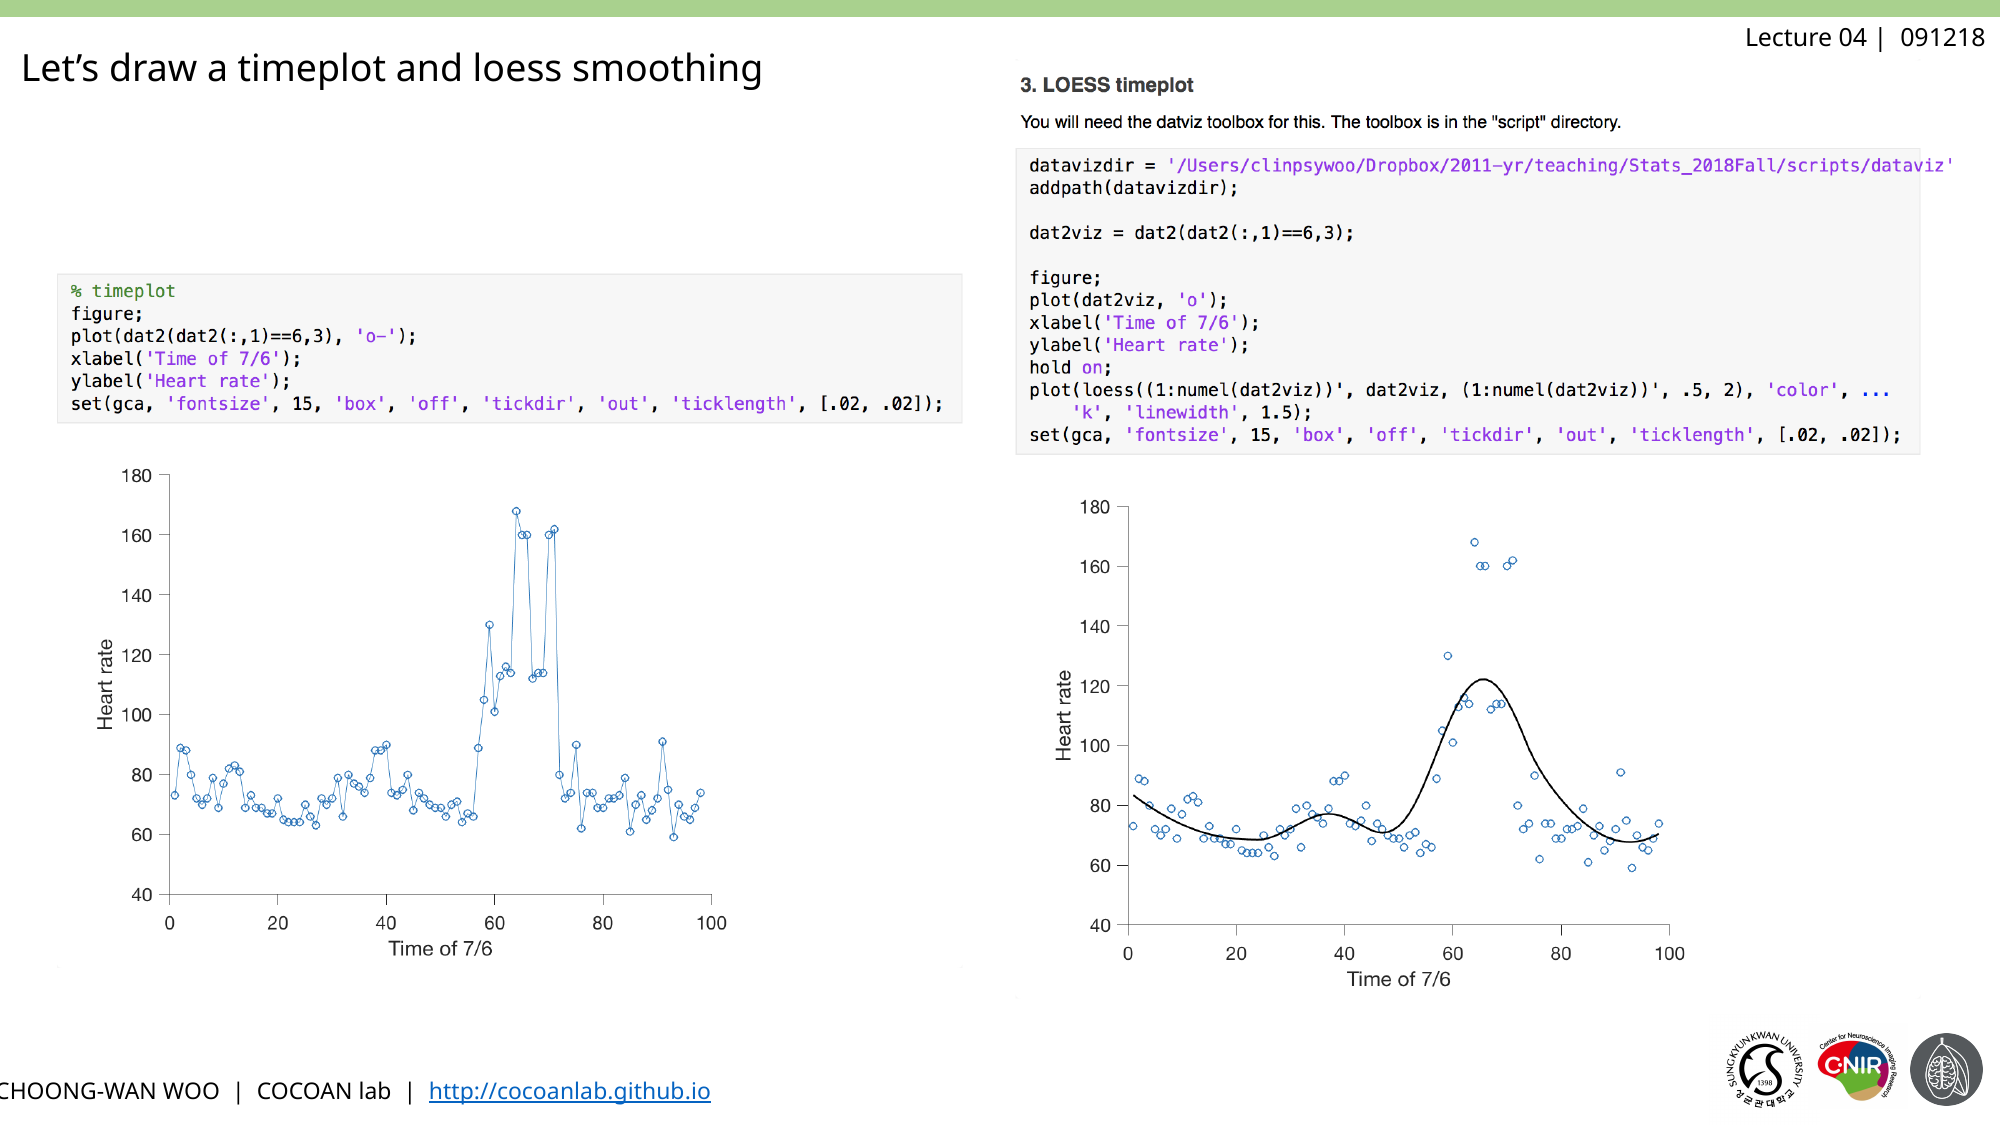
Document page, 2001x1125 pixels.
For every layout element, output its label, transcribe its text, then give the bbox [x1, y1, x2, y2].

text_box Let’s draw a timeplot and loess smoothing [6, 36, 779, 97]
picture [38, 267, 976, 970]
text_box [0, 0, 2000, 18]
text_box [1709, 1014, 1983, 1125]
picture [999, 59, 1954, 1002]
text_box CHOONG-WAN WOO | COCOAN lab | http://cocoanlab.github.io [0, 1069, 727, 1116]
text_box Lecture 04 | 091218 [1623, 13, 2000, 59]
